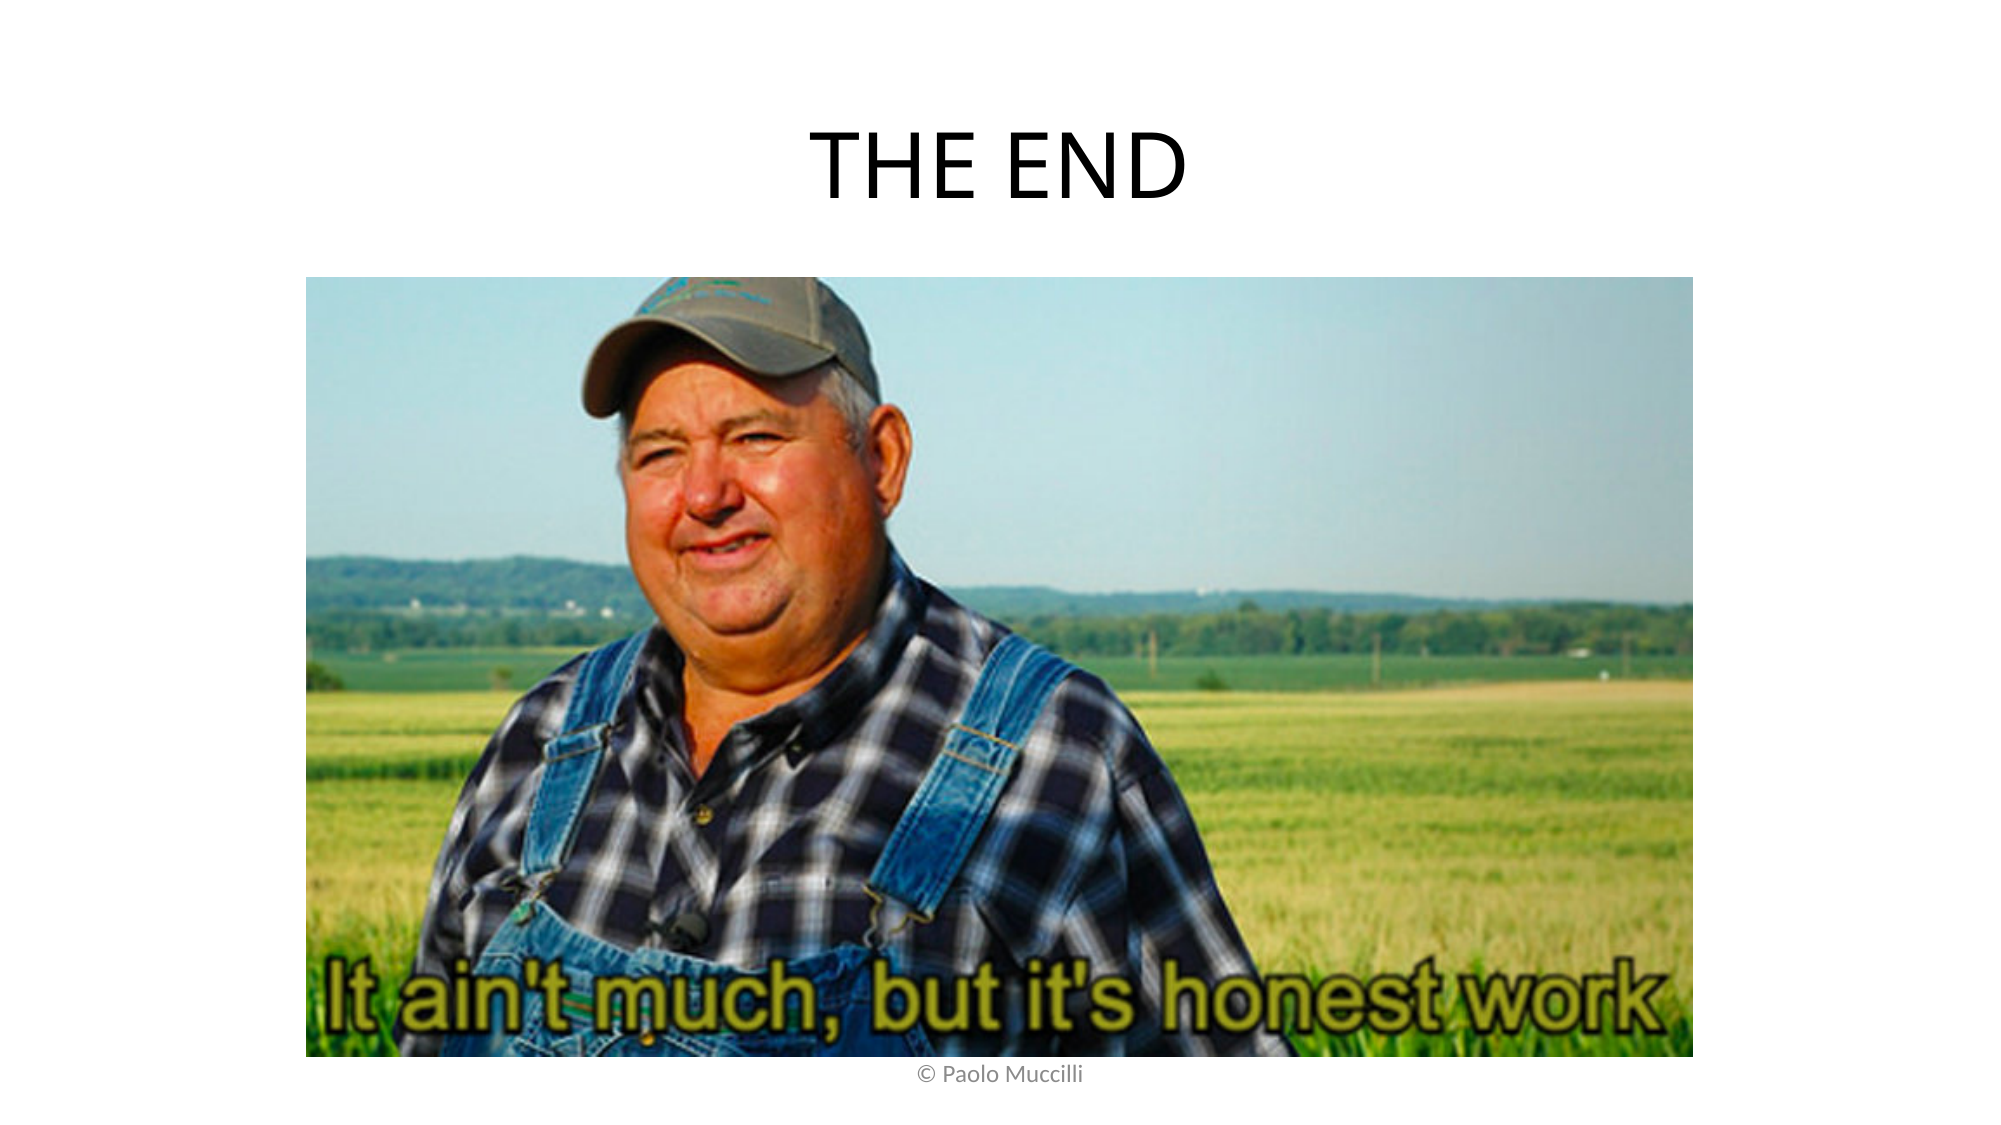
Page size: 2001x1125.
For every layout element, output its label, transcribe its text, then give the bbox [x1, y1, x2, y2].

footer © Paolo Muccilli [662, 1057, 1338, 1103]
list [306, 277, 1693, 1057]
title THE END [137, 59, 1863, 278]
